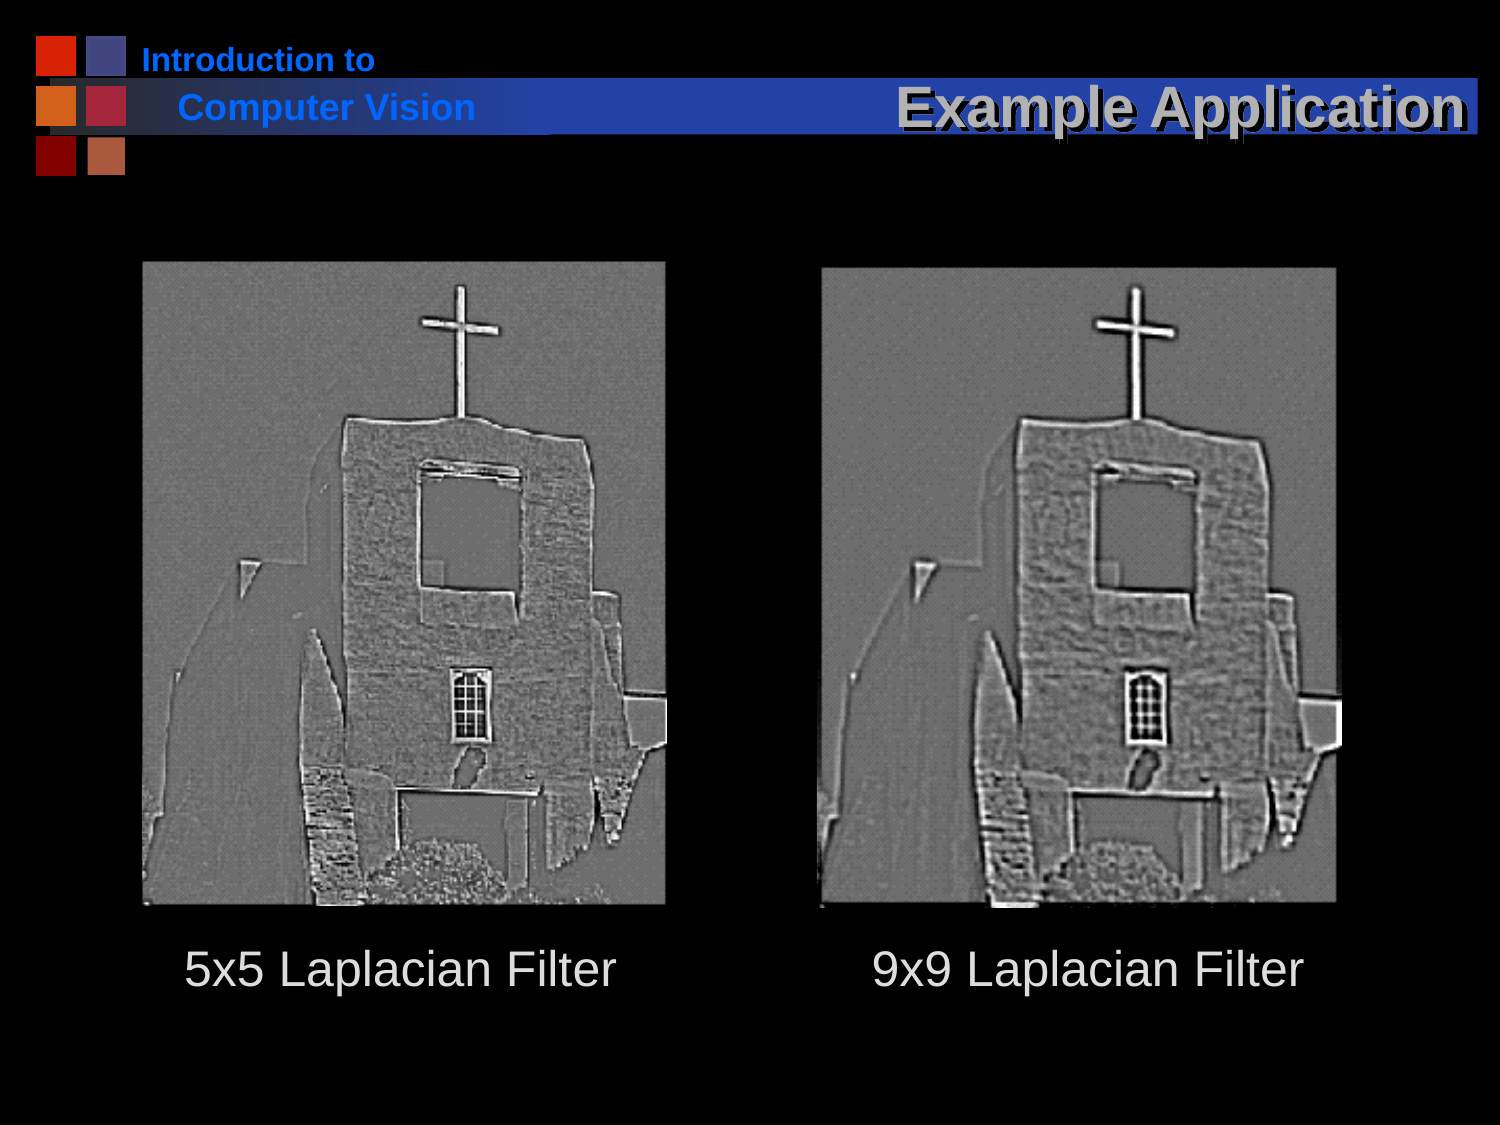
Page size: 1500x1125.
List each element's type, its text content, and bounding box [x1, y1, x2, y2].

picture [131, 249, 678, 918]
title Example Application [874, 46, 1489, 148]
text_box 9x9 Laplacian Filter [856, 928, 1320, 1004]
picture [806, 251, 1353, 919]
text_box 5x5 Laplacian Filter [169, 928, 633, 1004]
